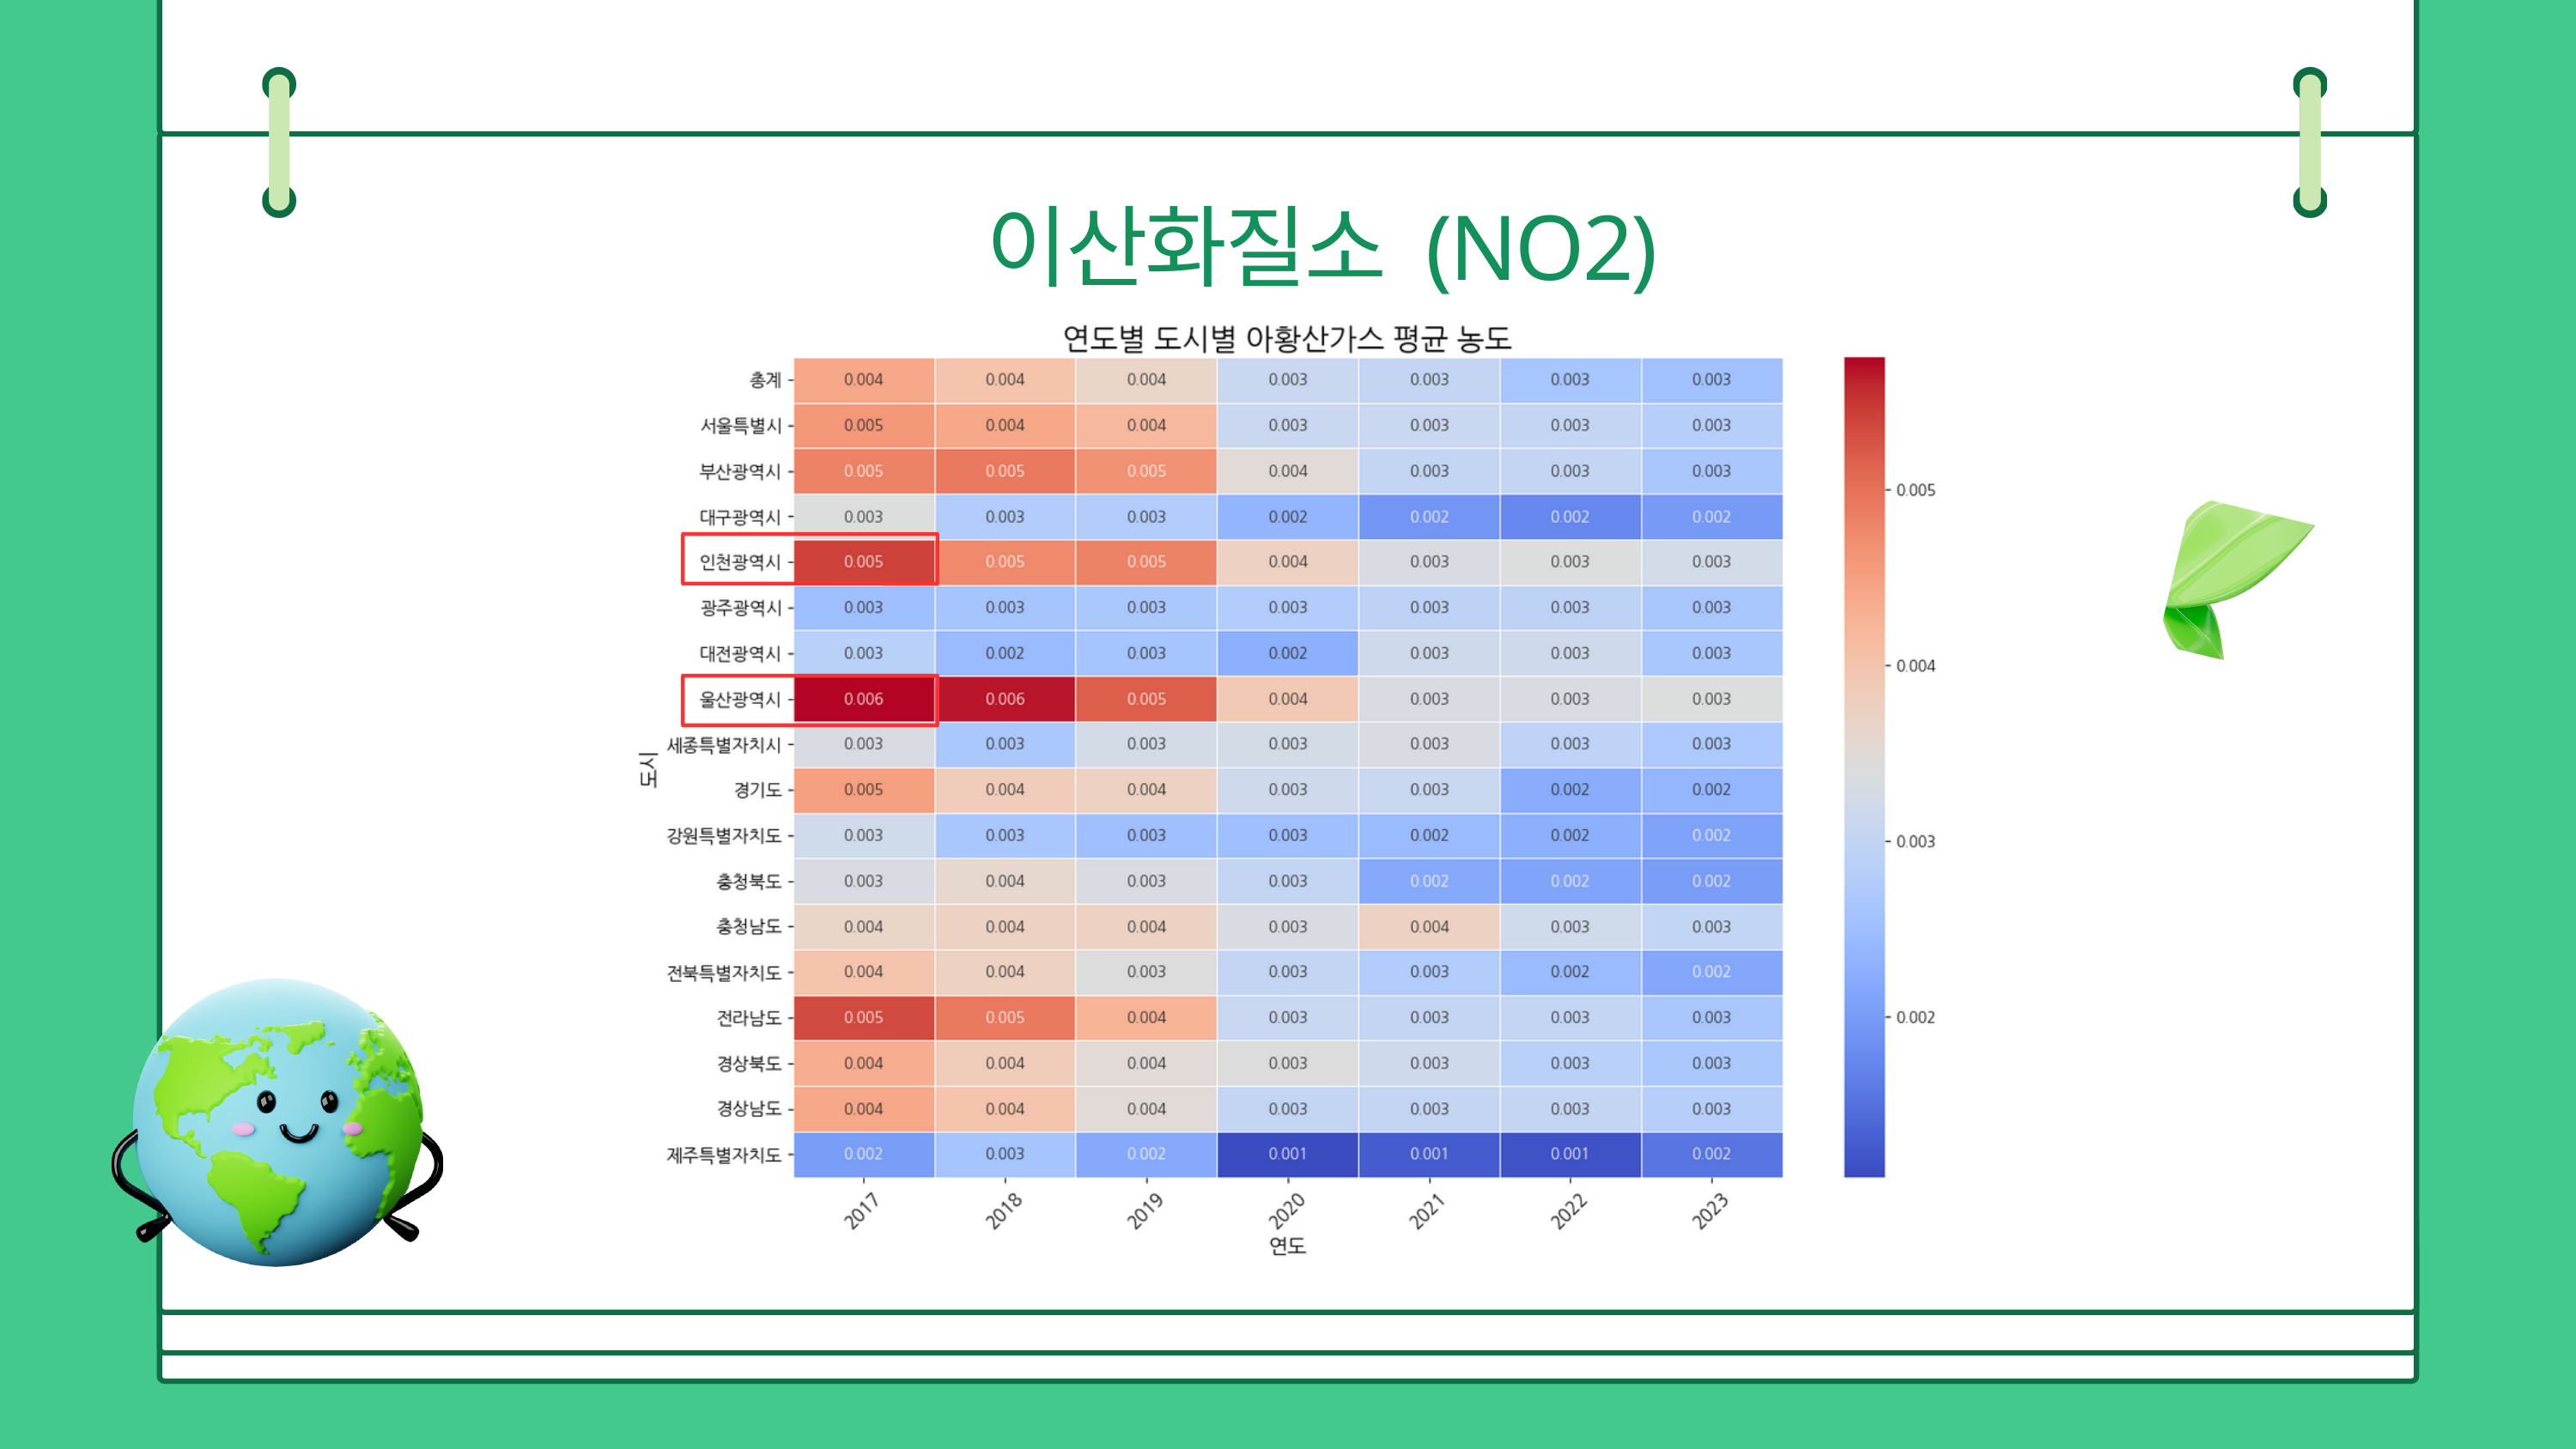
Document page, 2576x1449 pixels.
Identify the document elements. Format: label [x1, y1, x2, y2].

text_box [783, 429, 837, 571]
text_box [159, 1319, 2417, 1354]
text_box [159, 0, 2417, 135]
text_box [159, 142, 2417, 1313]
text_box [159, 1361, 2417, 1382]
text_box [111, 978, 154, 1267]
text_box [783, 571, 837, 830]
